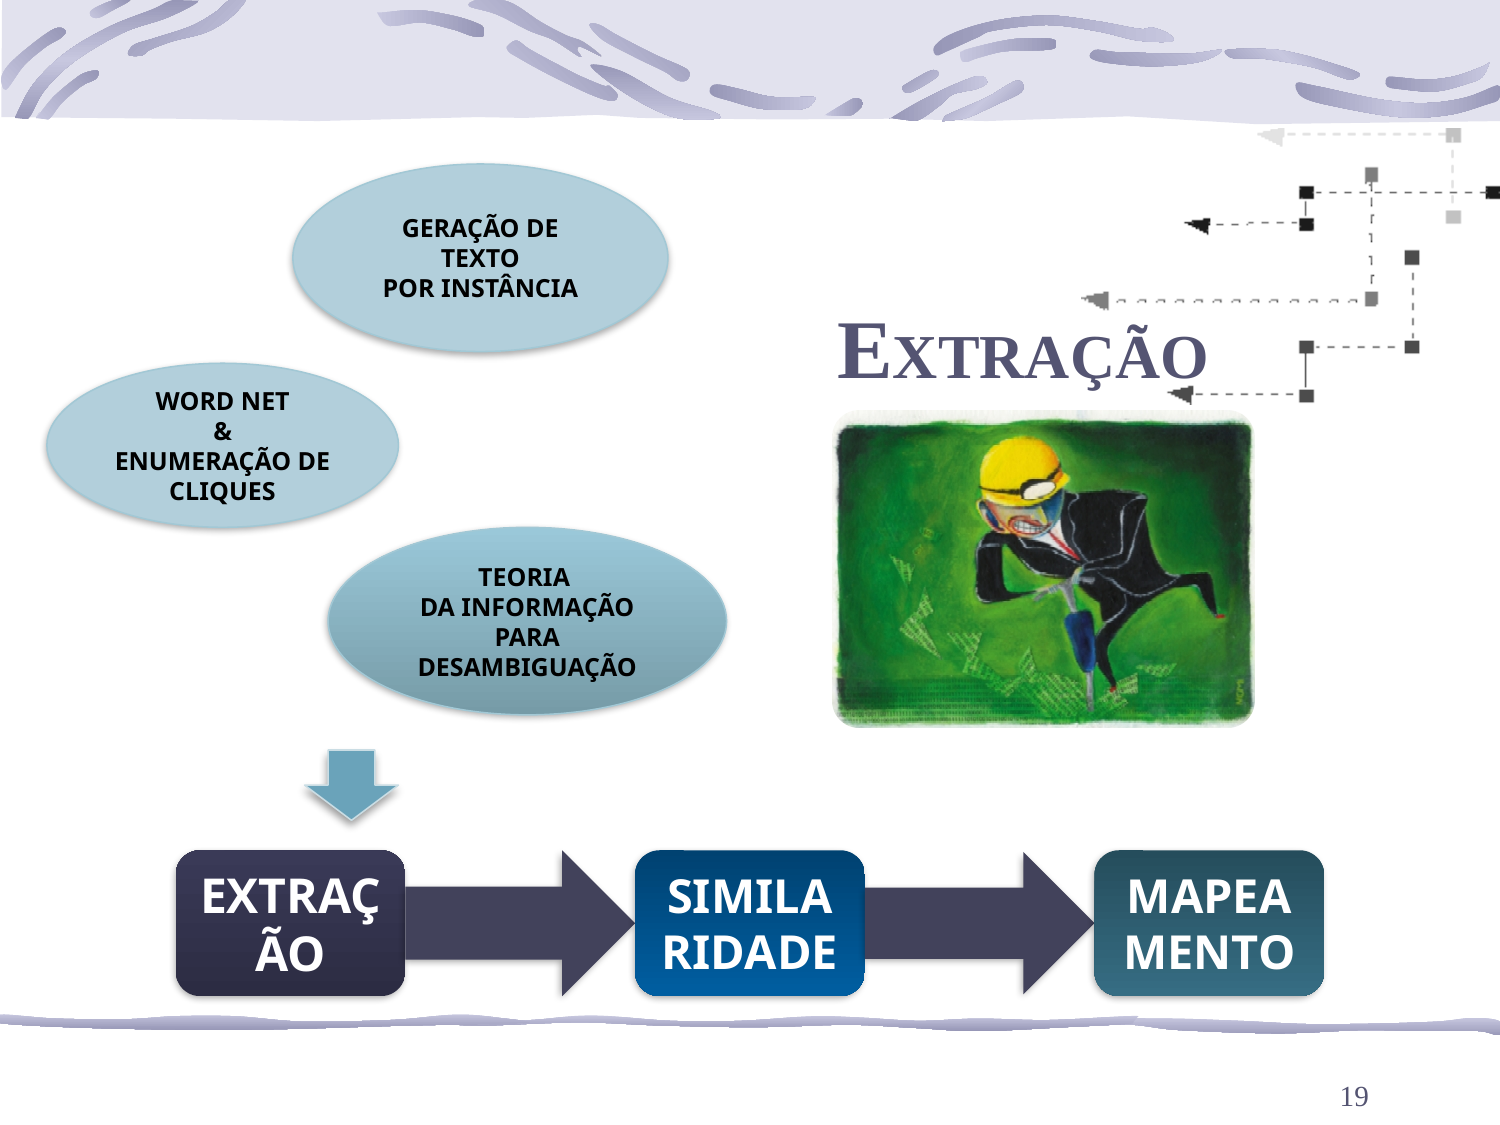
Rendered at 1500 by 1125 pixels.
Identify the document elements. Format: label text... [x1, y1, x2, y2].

text_box EXTRAÇÃO [822, 287, 1076, 403]
text_box GERAÇÃO DE TEXTO POR INSTÂNCIA [292, 163, 669, 353]
slide_number 19 [1071, 1044, 1385, 1120]
text_box WORD NET & ENUMERAÇÃO DE CLIQUES [46, 362, 400, 529]
text_box TEORIA DA INFORMAÇÃO PARA DESAMBIGUAÇÃO [327, 526, 728, 716]
picture [1081, 128, 1500, 405]
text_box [175, 850, 1325, 997]
text_box [303, 749, 400, 821]
picture [831, 409, 1256, 729]
